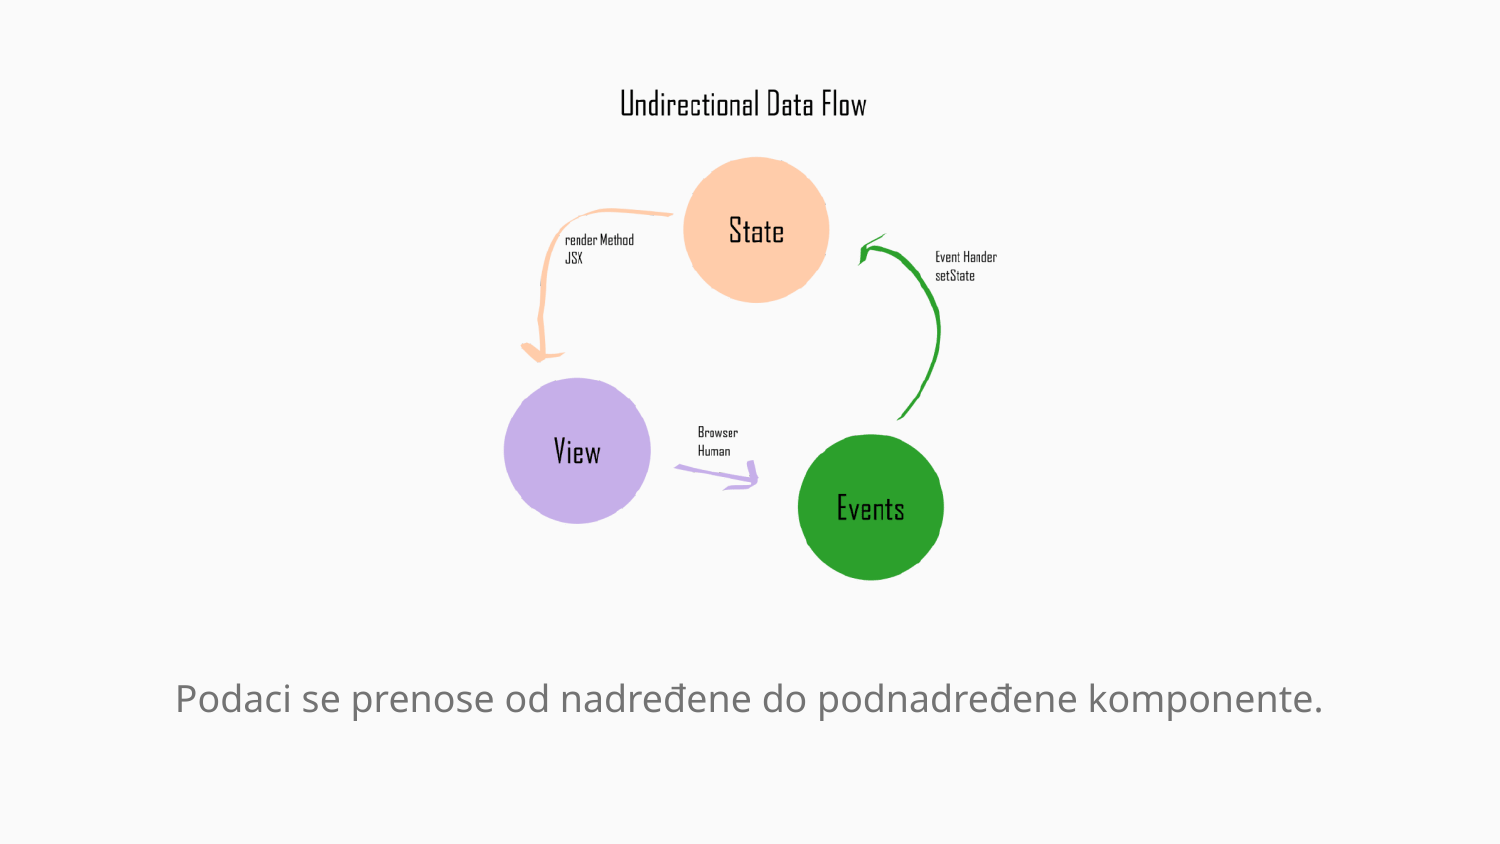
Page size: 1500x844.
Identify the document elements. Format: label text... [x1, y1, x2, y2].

list Podaci se prenose od nadređene do podnadređene komponente. [75, 652, 1425, 798]
picture [370, 49, 1130, 620]
